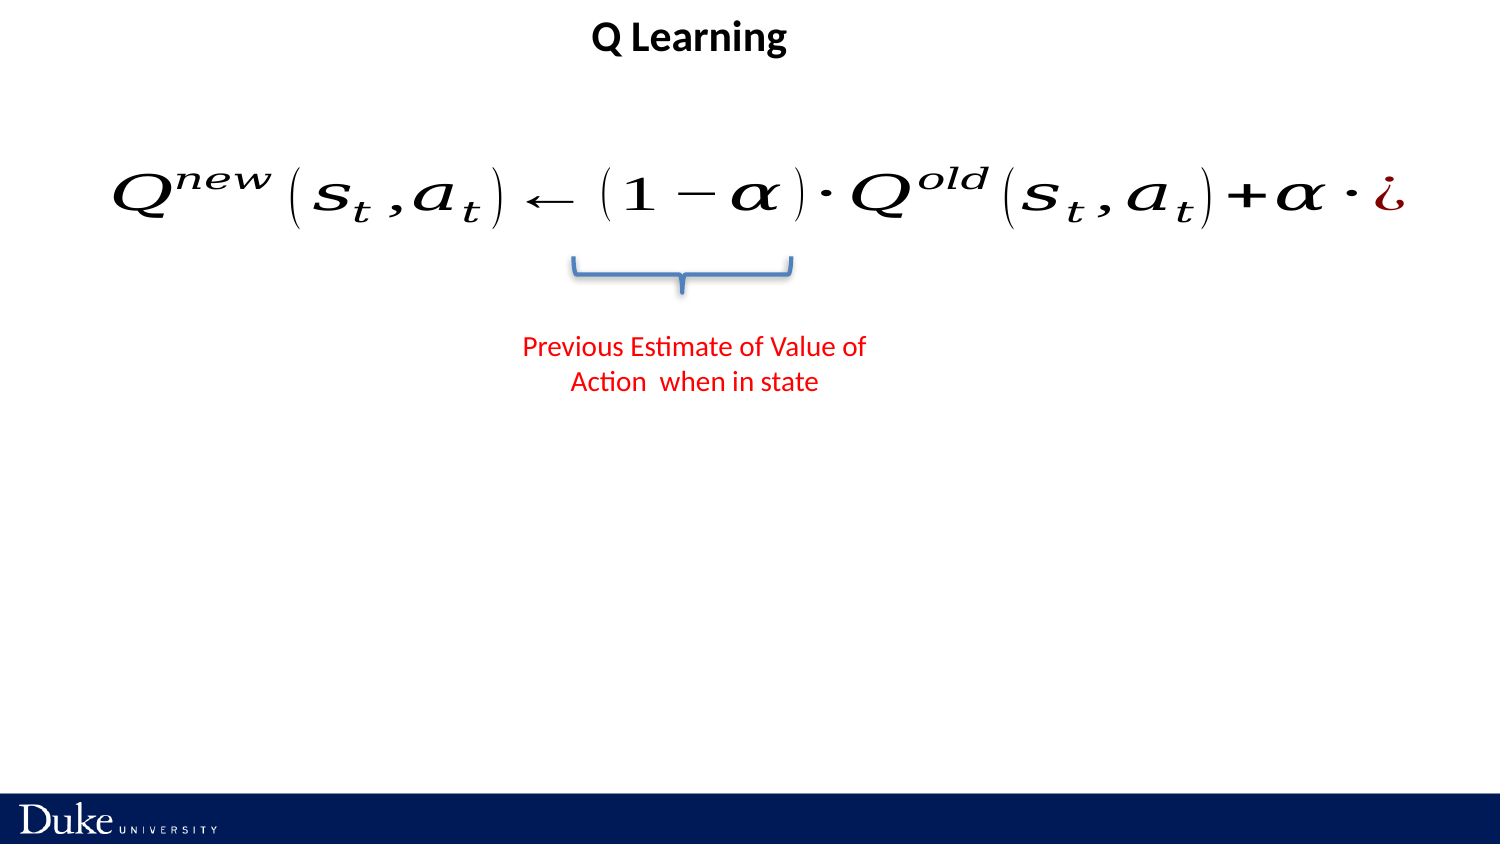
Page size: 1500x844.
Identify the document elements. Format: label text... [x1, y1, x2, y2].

text_box Q Learning [576, 0, 803, 68]
picture [0, 0, 1500, 844]
text_box [571, 256, 794, 295]
